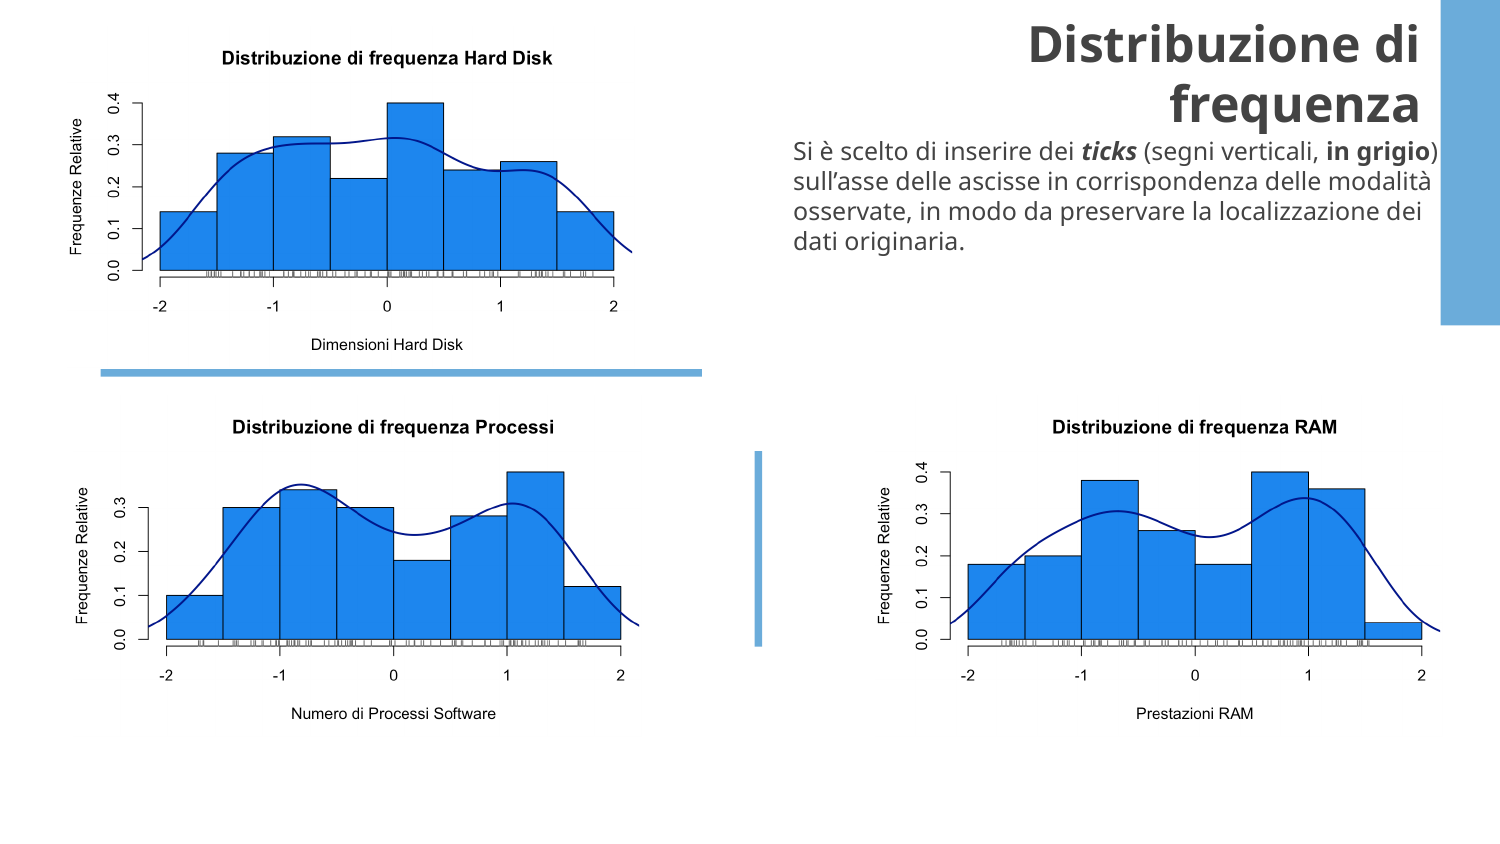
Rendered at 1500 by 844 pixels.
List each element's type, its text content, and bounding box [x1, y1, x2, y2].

text_box [1440, 0, 1500, 326]
picture [875, 395, 1444, 737]
title Distribuzione di frequenza [754, 0, 1437, 147]
text_box [100, 369, 702, 377]
text_box [754, 451, 763, 647]
subtitle Si è scelto di inserire dei ticks (segni verticali, in grigio) sull’asse delle ascisse in corrispondenza delle modalità osservate, in modo da preservare la localizzazione dei dati originaria. [778, 120, 1440, 313]
picture [67, 26, 636, 368]
picture [73, 395, 642, 737]
